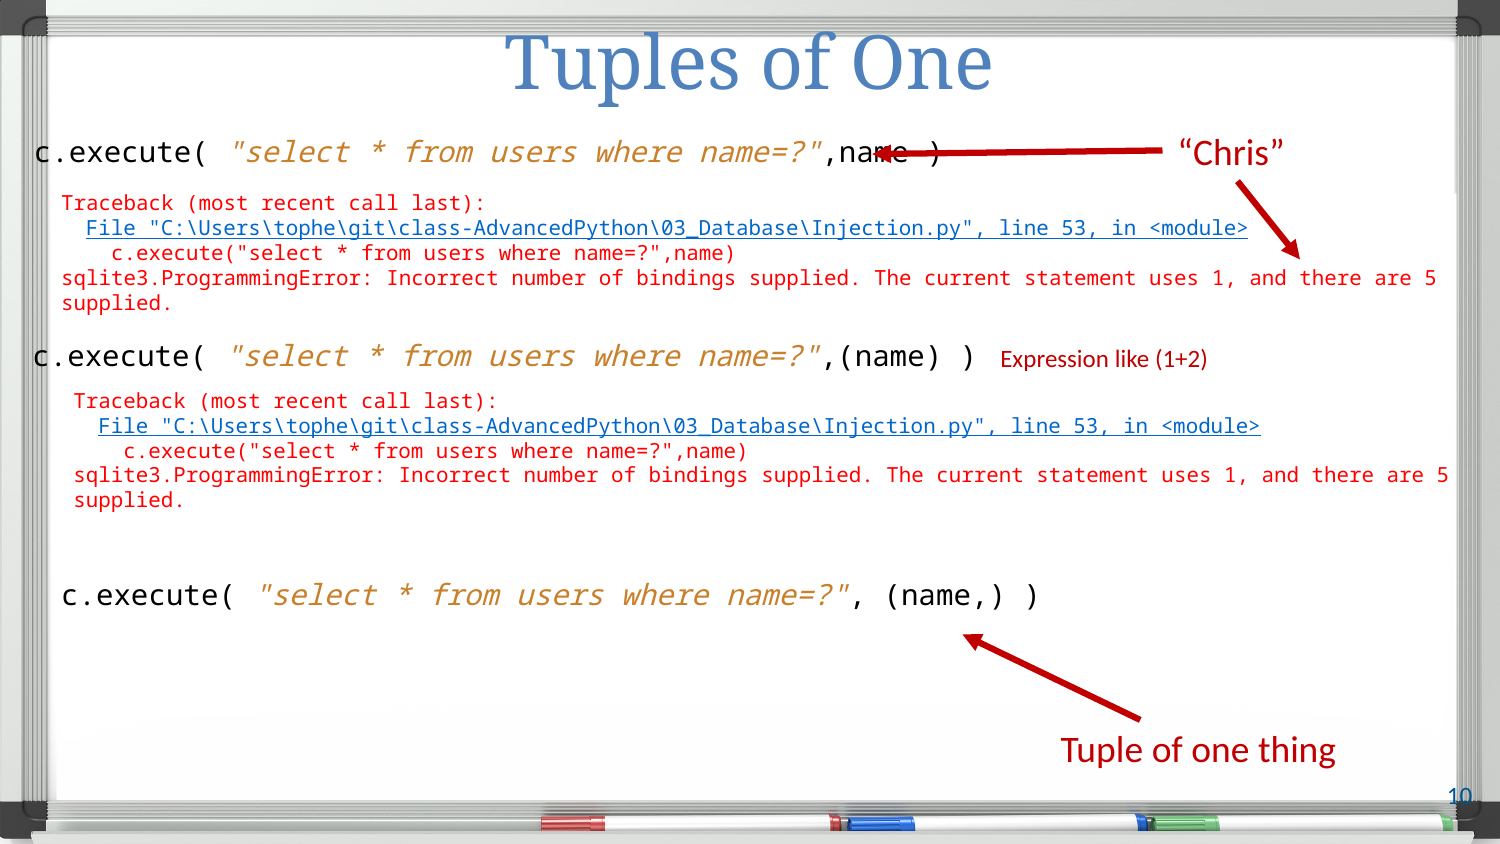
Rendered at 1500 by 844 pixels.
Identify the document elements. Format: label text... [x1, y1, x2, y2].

text_box c.execute( "select * from users where name=?", (name,) ) [46, 569, 1056, 619]
title Tuples of One [12, 9, 1488, 110]
text_box Expression like (1+2) [985, 335, 1362, 381]
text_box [962, 634, 1141, 721]
picture [0, 0, 1500, 844]
text_box c.execute( "select * from users where name=?",(name) ) [17, 330, 992, 381]
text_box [871, 150, 1163, 155]
text_box Tuple of one thing [1045, 717, 1358, 778]
text_box “Chris” [1162, 120, 1364, 181]
text_box Traceback (most recent call last): File "C:\Users\tophe\git\class-AdvancedPython\03_Database\Injection.py", line 53, in <module> c.execute("select * from users where name=?",name) sqlite3.ProgrammingError: Incorrect number of bindings supplied. The current statement uses 1, and there are 5 supplied. [46, 182, 1484, 323]
text_box Traceback (most recent call last): File "C:\Users\tophe\git\class-AdvancedPython\03_Database\Injection.py", line 53, in <module> c.execute("select * from users where name=?",name) sqlite3.ProgrammingError: Incorrect number of bindings supplied. The current statement uses 1, and there are 5 supplied. [58, 379, 1497, 520]
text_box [1237, 180, 1301, 260]
text_box c.execute( "select * from users where name=?",name ) [19, 125, 959, 176]
slide_number 10 [1387, 771, 1488, 817]
